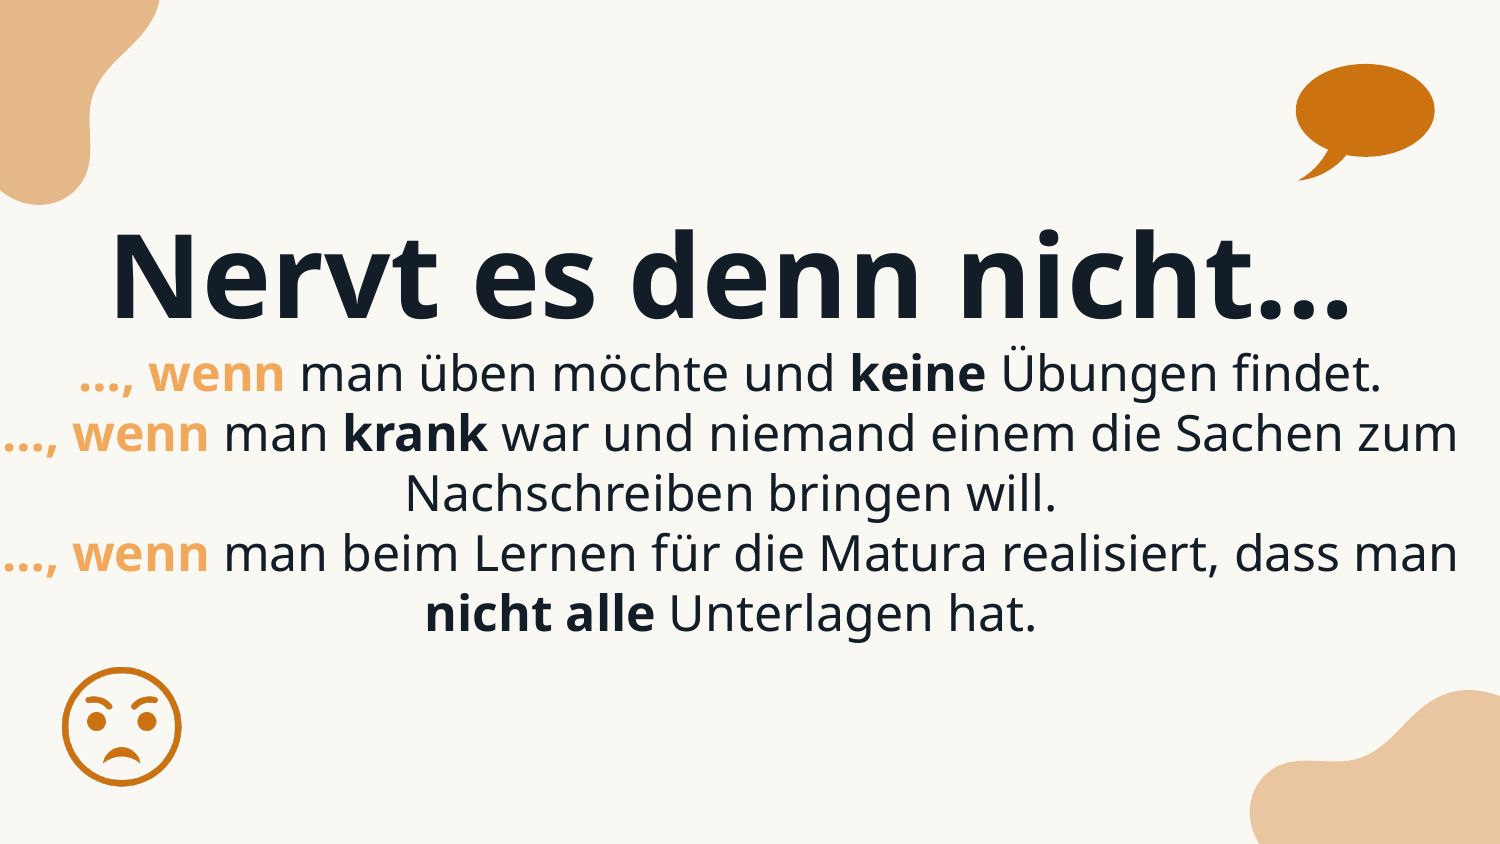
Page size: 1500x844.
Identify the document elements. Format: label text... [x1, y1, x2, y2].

picture [46, 651, 198, 802]
title Nervt es denn nicht… …, wenn man üben möchte und keine Übungen findet. …, wenn man krank war und niemand einem die Sachen zum Nachschreiben bringen will. …, wenn man beim Lernen für die Matura realisiert, dass man nicht alle Unterlagen hat. [0, 106, 1476, 738]
